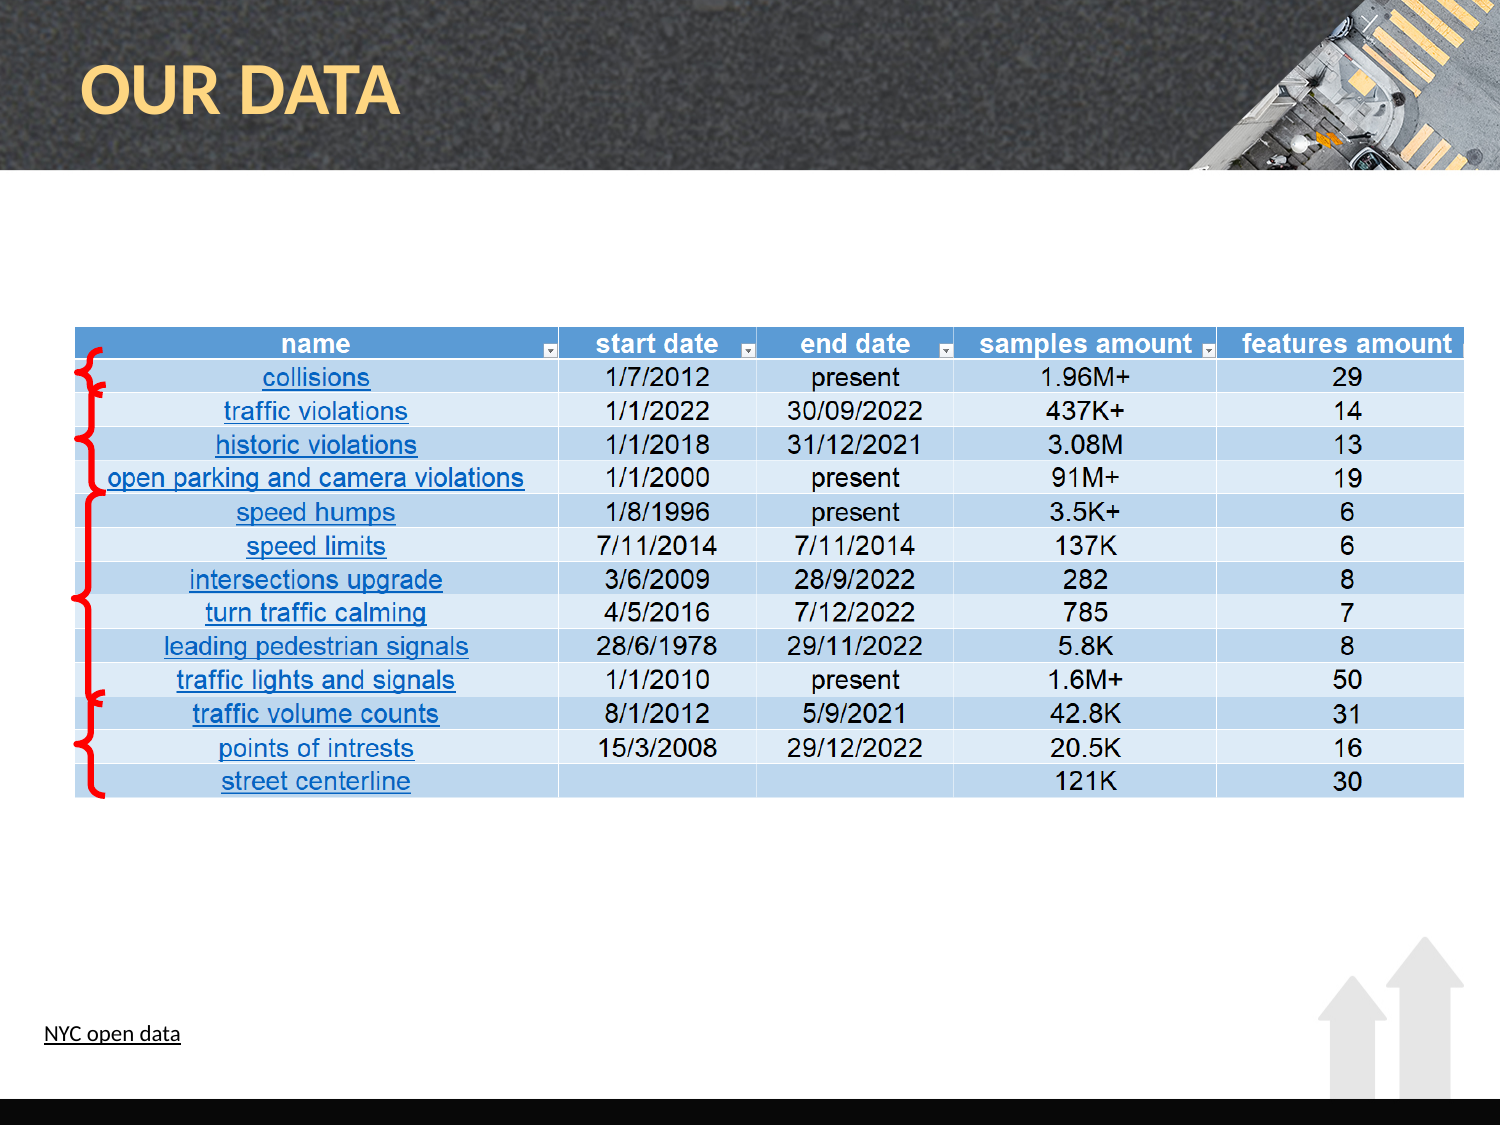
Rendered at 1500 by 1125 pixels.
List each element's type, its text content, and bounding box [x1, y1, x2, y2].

text_box NYC open data [29, 1011, 302, 1054]
title OUR DATA [64, 19, 1322, 150]
picture [0, 0, 1500, 1125]
